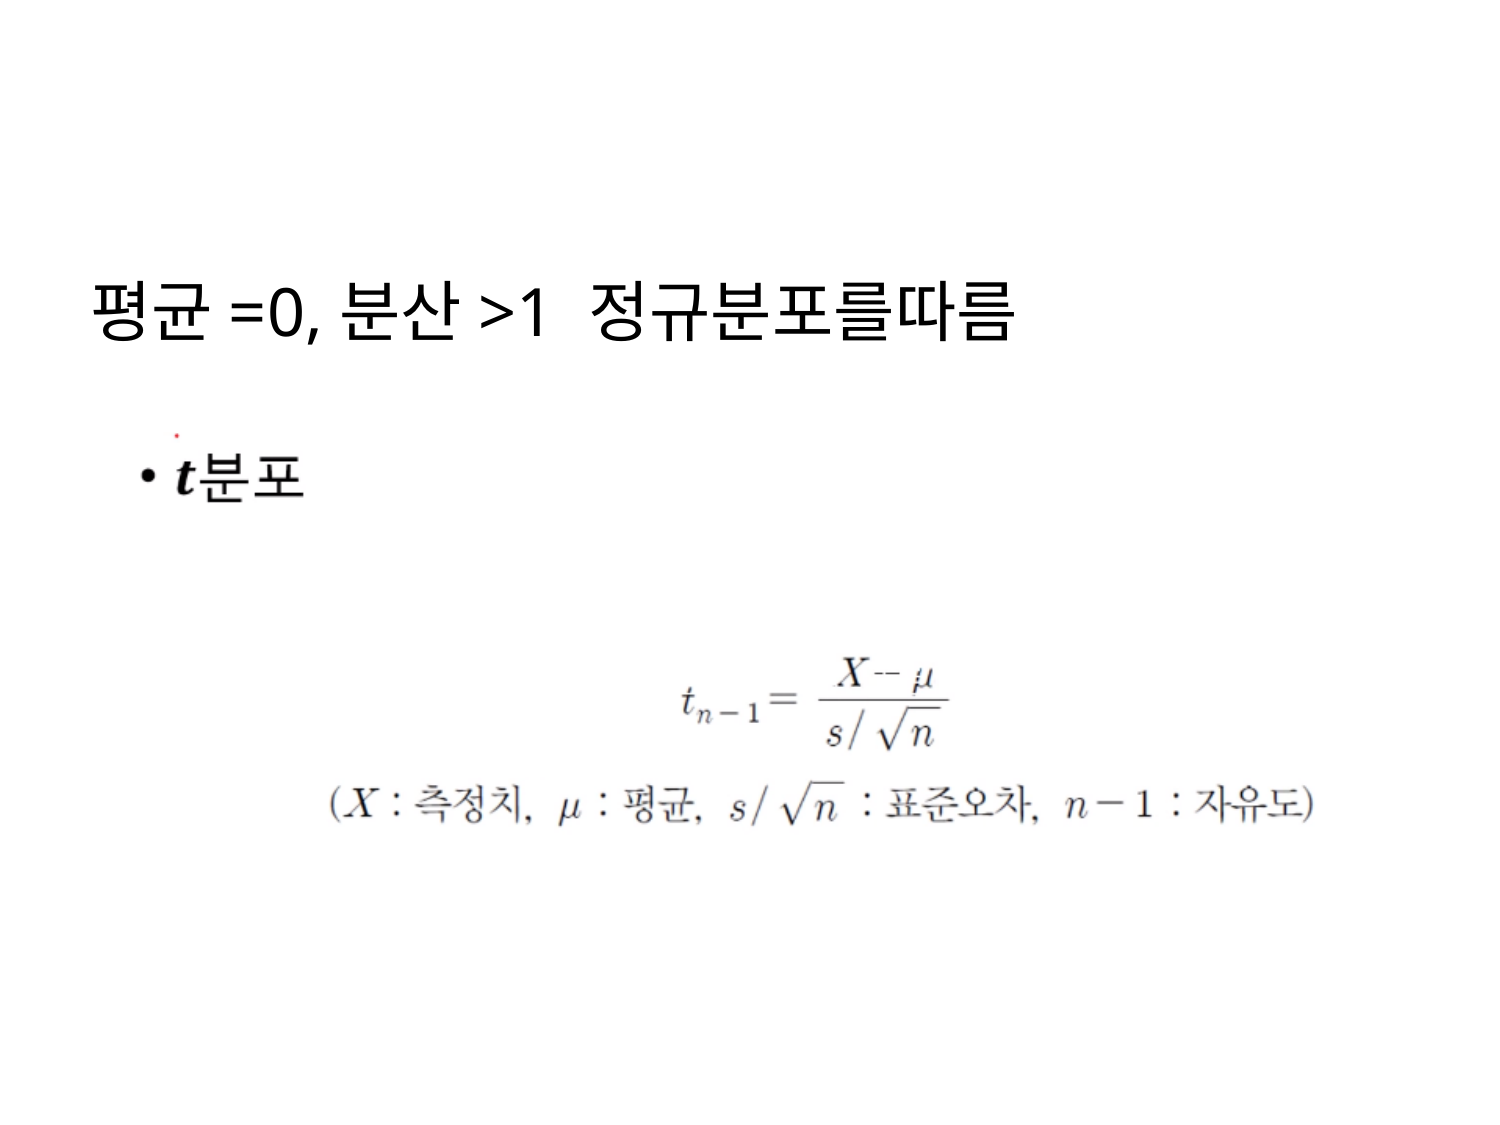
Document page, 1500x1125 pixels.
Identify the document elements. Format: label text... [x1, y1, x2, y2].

list 평균=0,분산>1 정규분포를따름 [75, 262, 1425, 1005]
picture [133, 432, 1374, 882]
